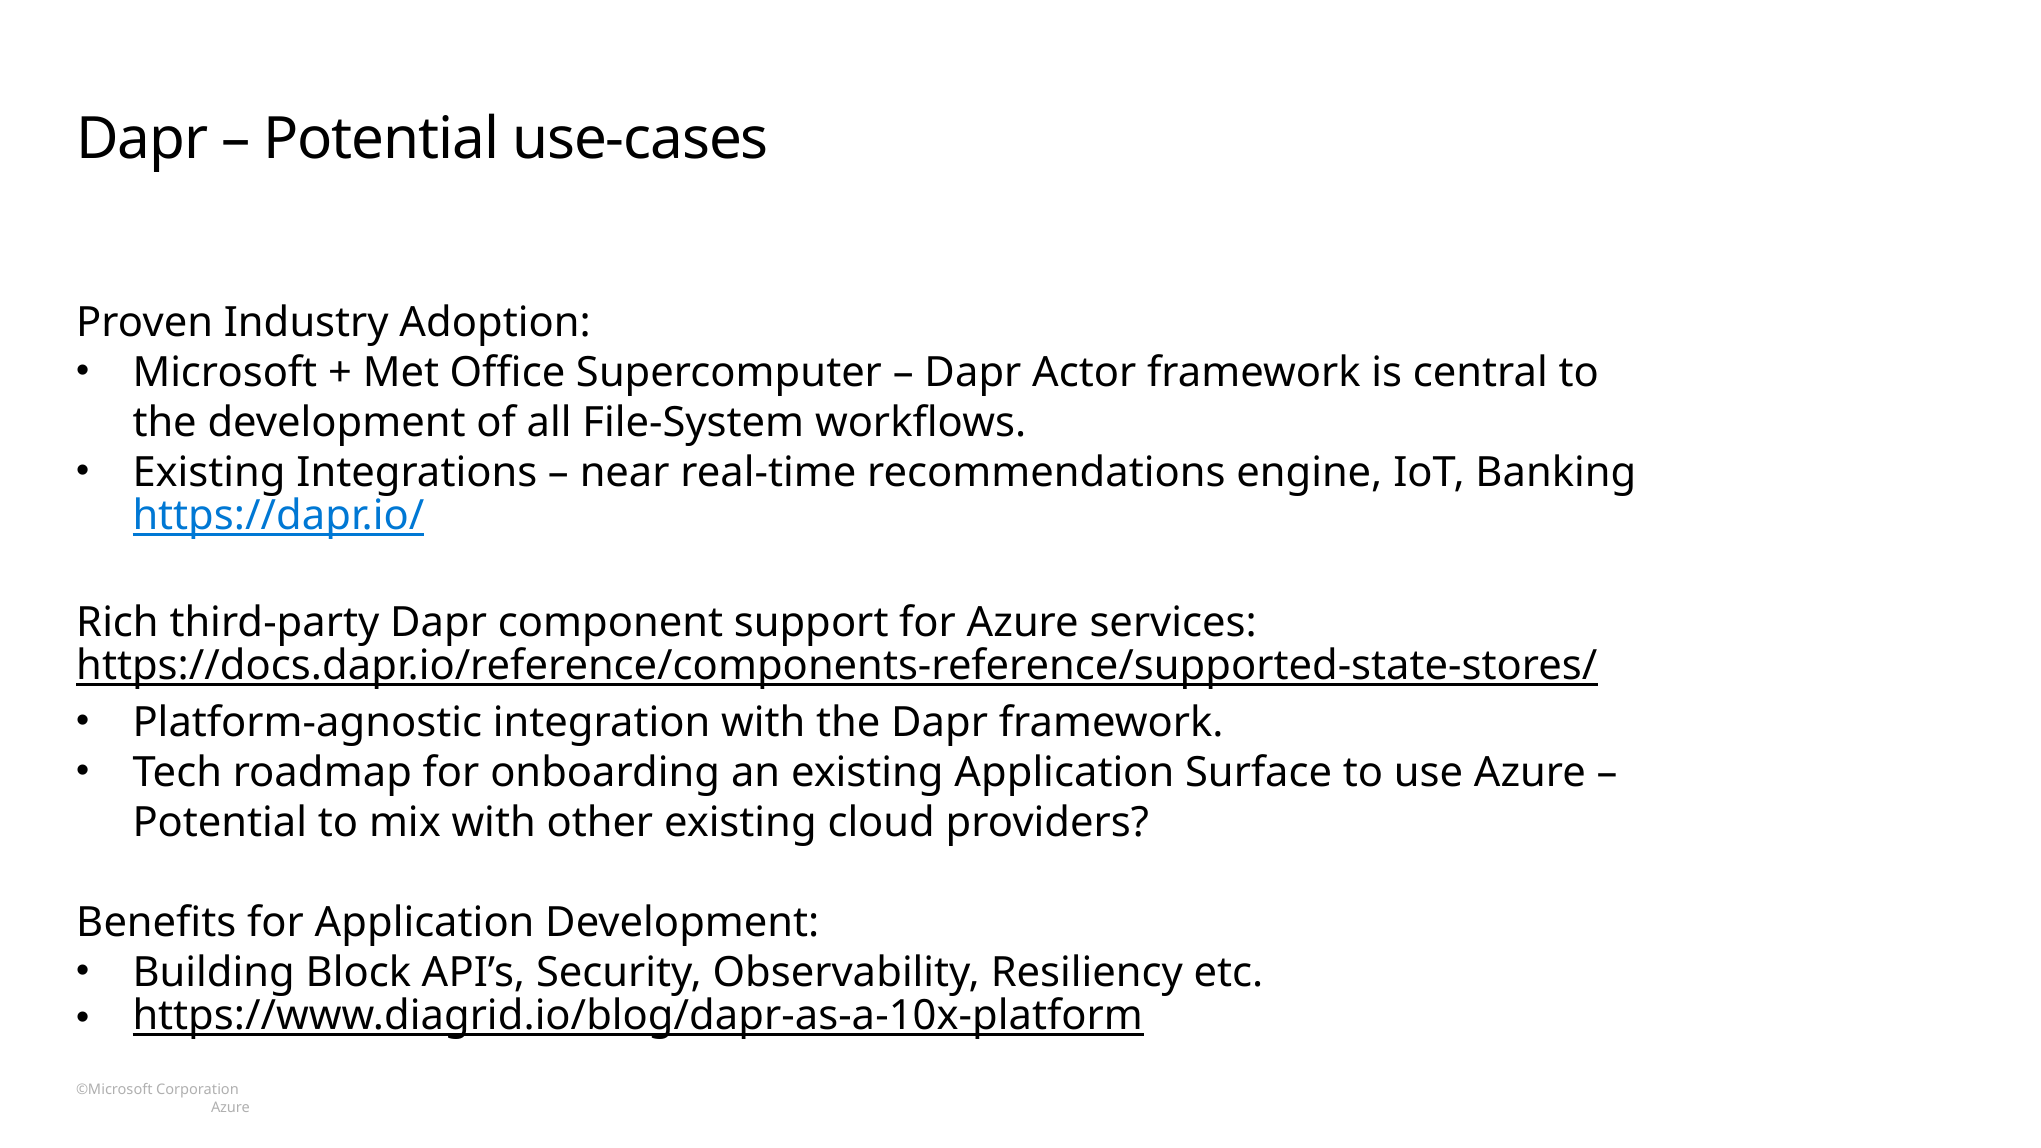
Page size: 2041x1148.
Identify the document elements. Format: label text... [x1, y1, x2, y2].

list Proven Industry Adoption: Microsoft + Met Office Supercomputer – Dapr Actor framework is central to the development of all File-System workflows. Existing Integrations – near real-time recommendations engine, IoT, Banking https://dapr.io/ Rich third-party Dapr component support for Azure services: https://docs.dapr.io/reference/components-reference/supported-state-stores/ Platform-agnostic integration with the Dapr framework. Tech roadmap for onboarding an existing Application Surface to use Azure – Potential to mix with other existing cloud providers? Benefits for Application Development: Building Block API’s, Security, Observability, Resiliency etc. https://www.diagrid.io/blog/dapr-as-a-10x-platform [76, 294, 1647, 1053]
title Dapr – Potential use-cases [76, 103, 1969, 239]
